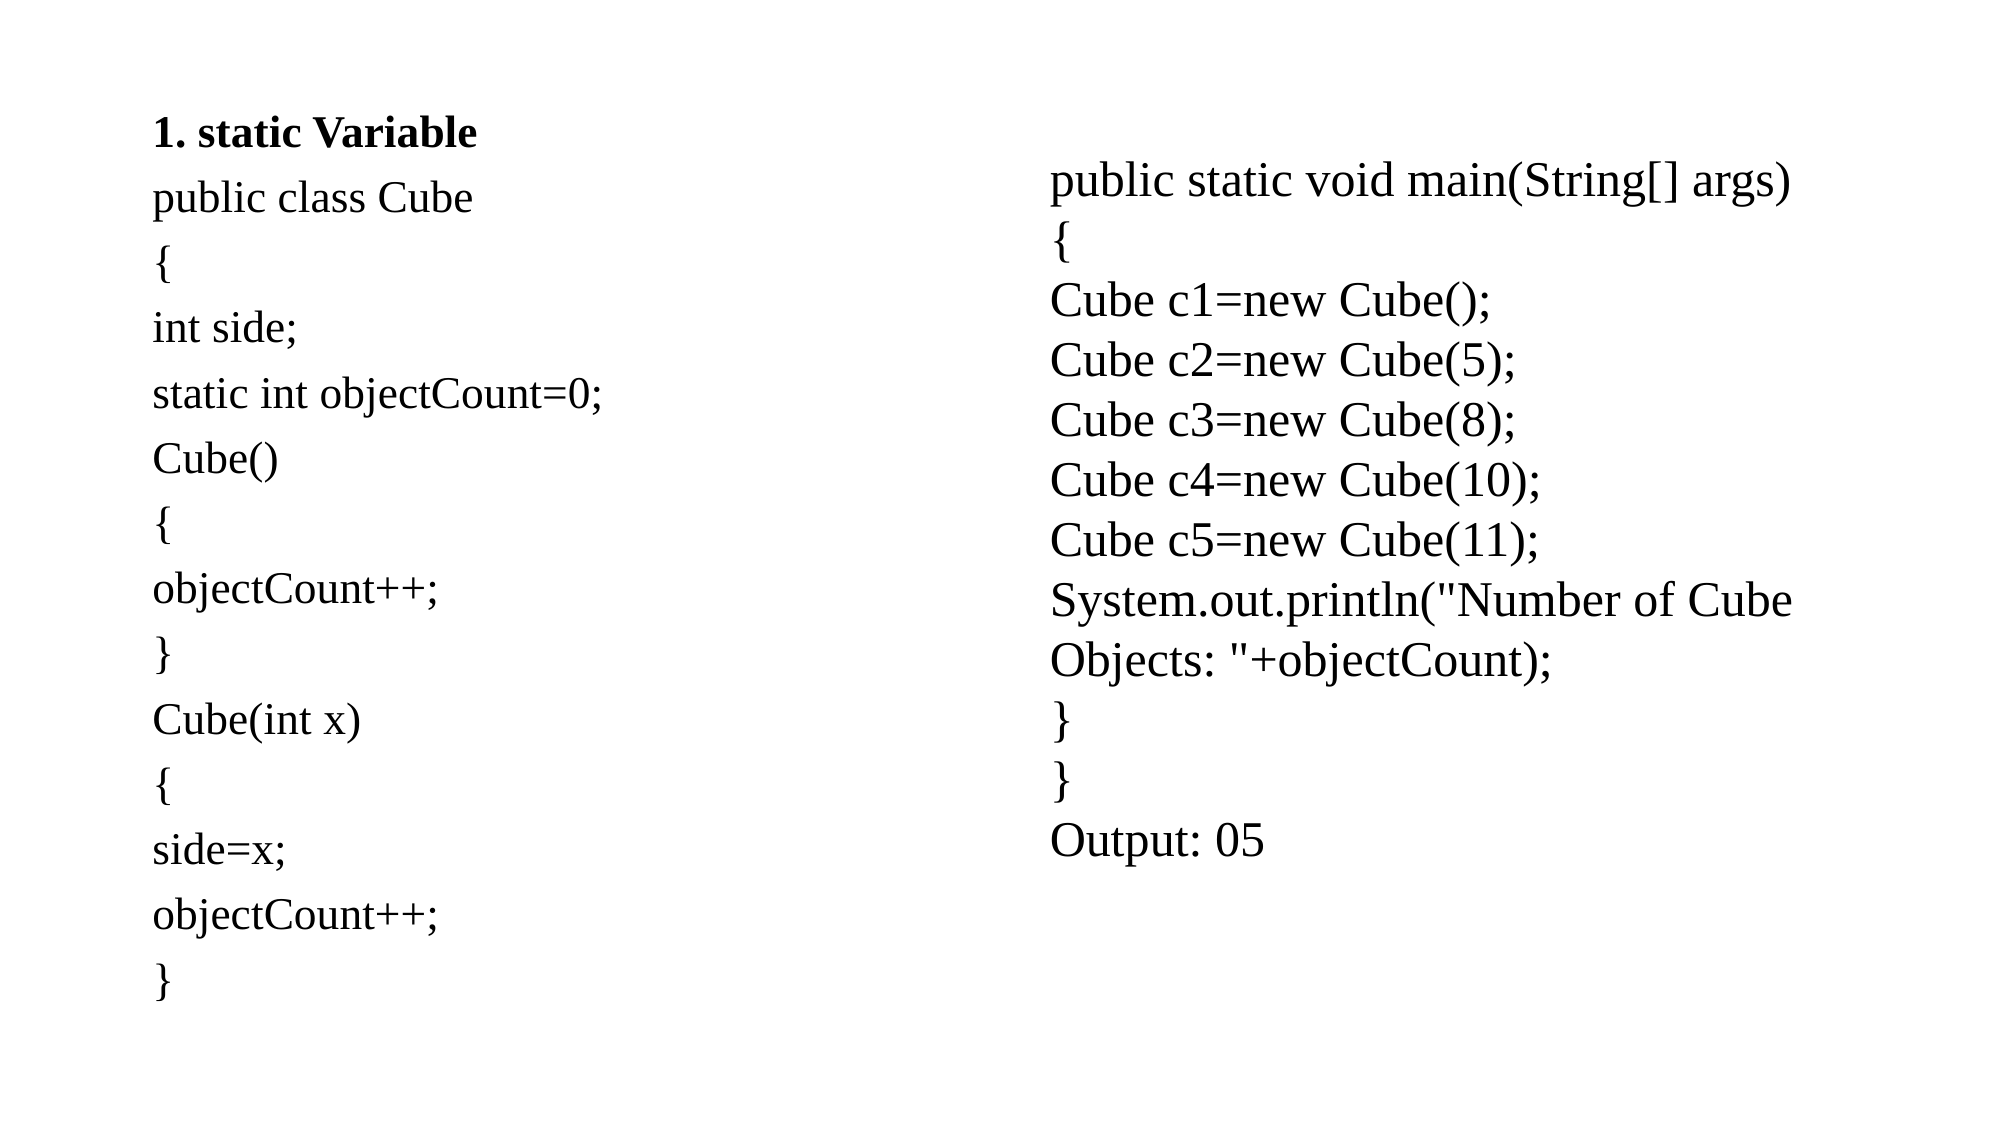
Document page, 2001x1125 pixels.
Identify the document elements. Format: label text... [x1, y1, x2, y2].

text_box public static void main(String[] args) { Cube c1=new Cube(); Cube c2=new Cube(5); Cube c3=new Cube(8); Cube c4=new Cube(10); Cube c5=new Cube(11); System.out.println("Number of Cube Objects: "+objectCount); } } Output: 05 [1035, 139, 1925, 874]
list 1. static Variable public class Cube { int side; static int objectCount=0; Cube() { objectCount++; } Cube(int x) { side=x; objectCount++; } [137, 100, 1863, 1014]
